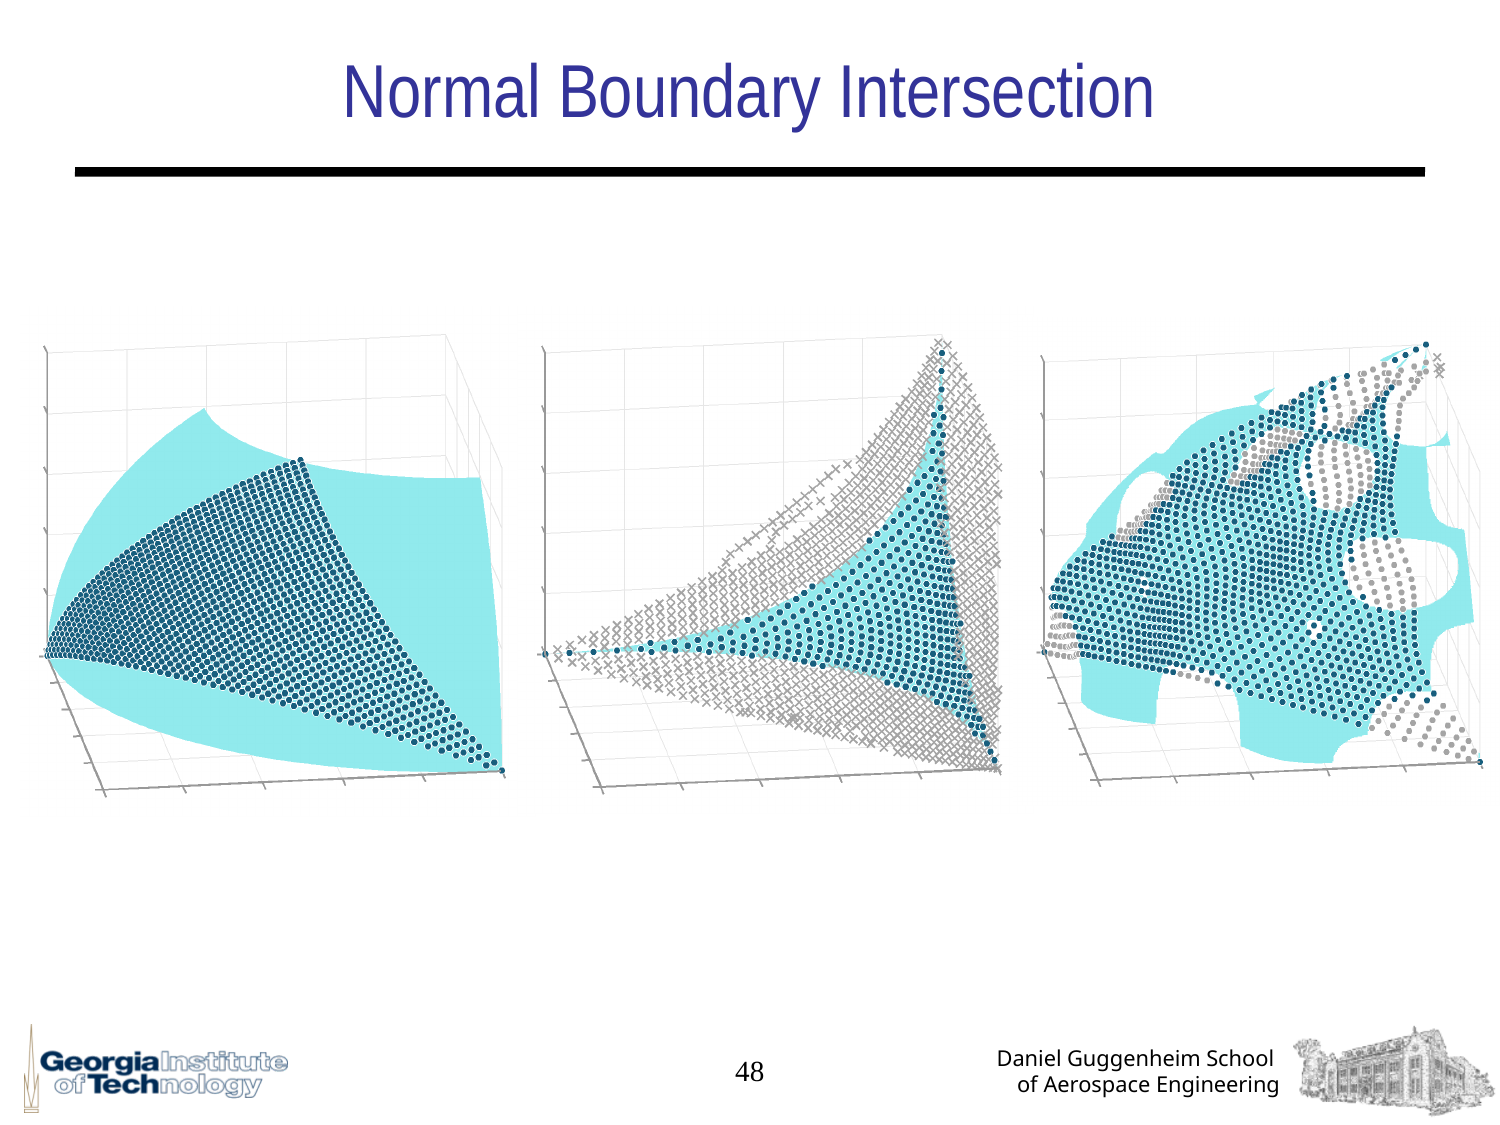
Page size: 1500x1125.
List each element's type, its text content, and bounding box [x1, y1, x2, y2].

picture [19, 306, 1500, 817]
title Normal Boundary Intersection [24, 12, 1476, 163]
picture [1287, 1021, 1499, 1121]
picture [24, 1024, 288, 1113]
